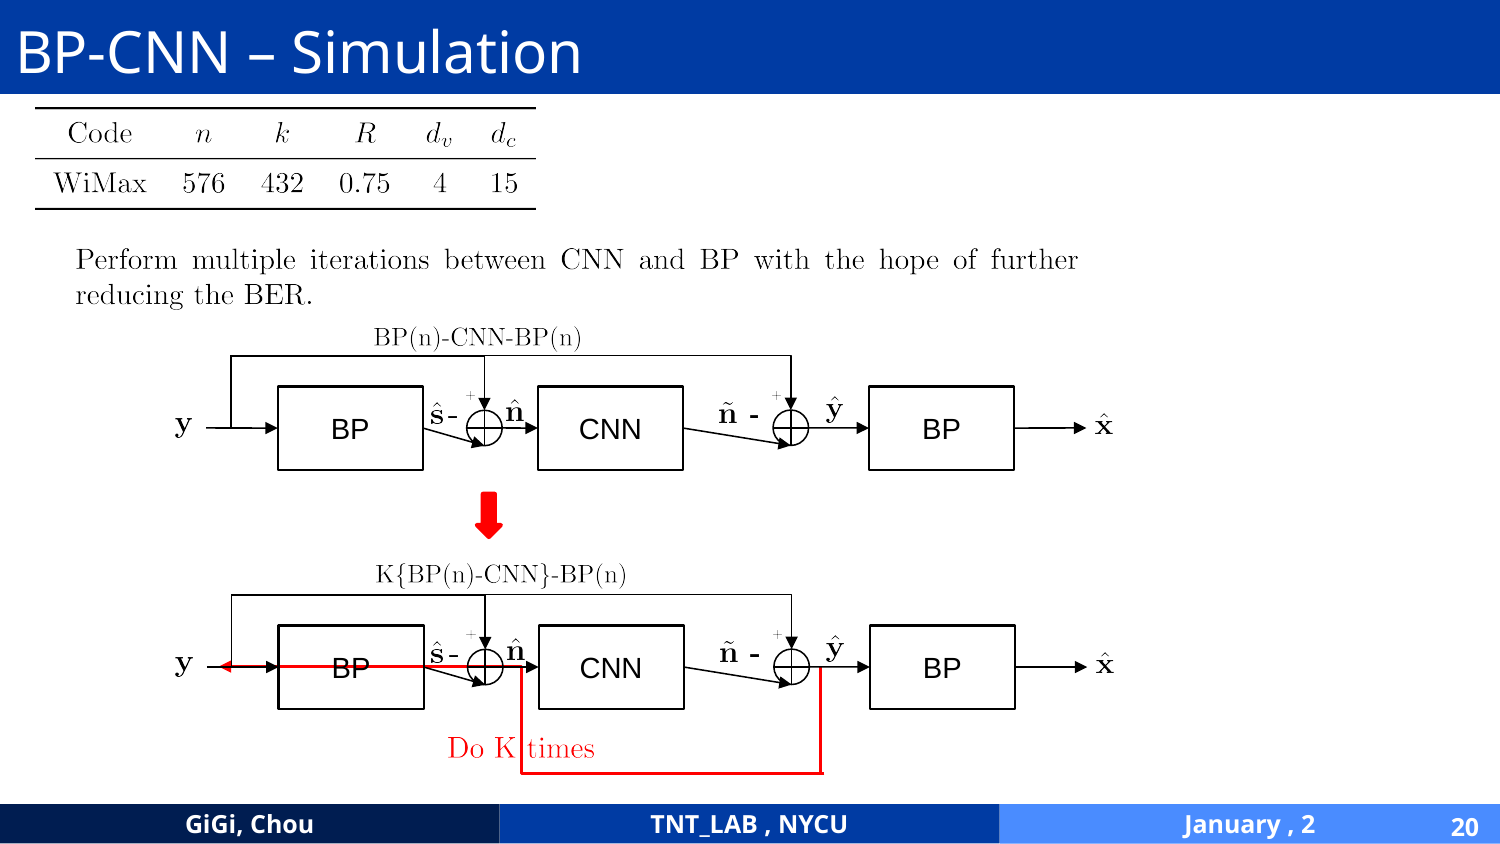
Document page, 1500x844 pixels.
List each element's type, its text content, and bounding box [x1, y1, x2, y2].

text_box [474, 491, 503, 540]
picture [76, 248, 1078, 310]
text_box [175, 594, 1114, 709]
picture [448, 737, 594, 759]
picture [374, 326, 580, 352]
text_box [218, 716, 825, 774]
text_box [174, 355, 1113, 470]
picture [376, 563, 626, 589]
text_box BP-CNN – Simulation [0, 0, 1368, 94]
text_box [0, 803, 1500, 844]
text_box [0, 0, 1500, 96]
picture [34, 107, 536, 210]
